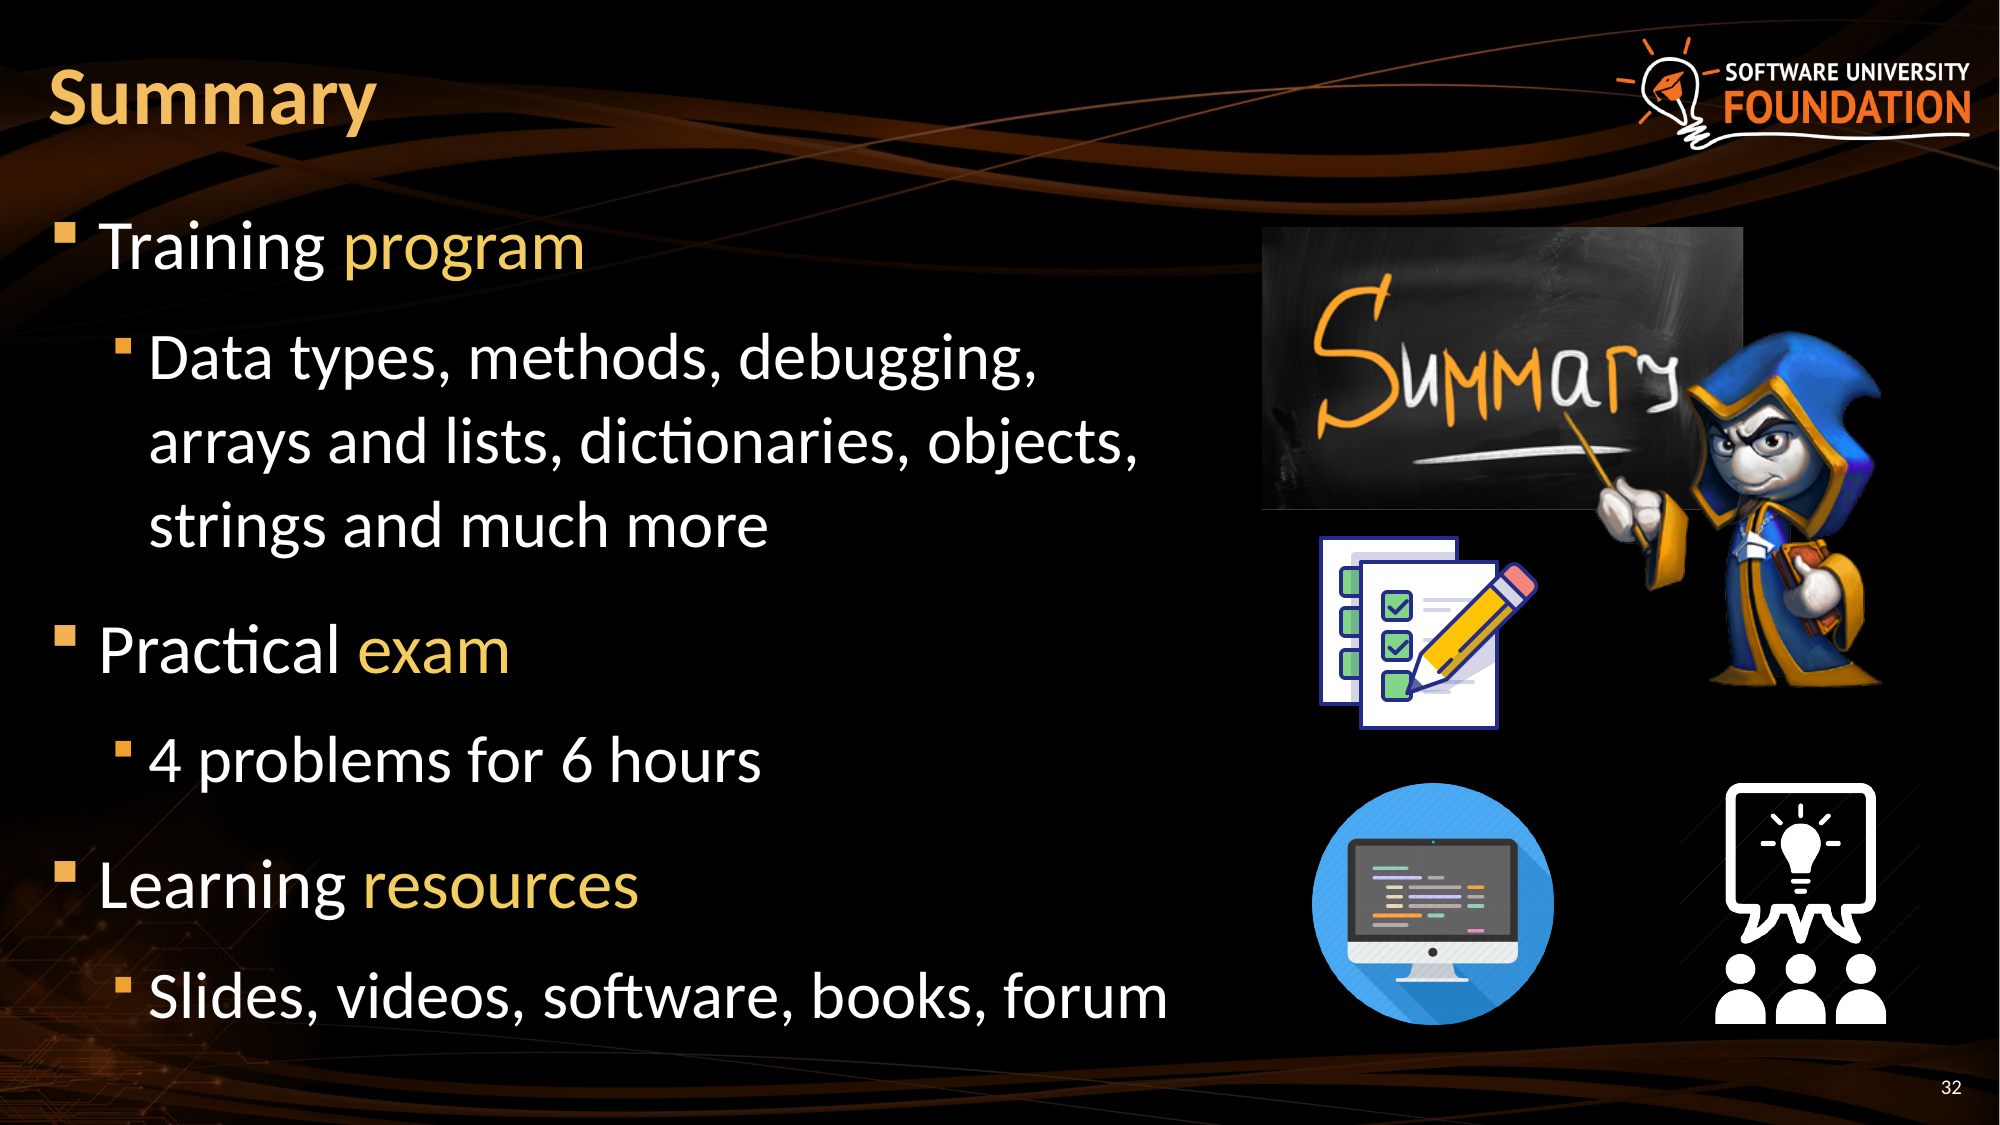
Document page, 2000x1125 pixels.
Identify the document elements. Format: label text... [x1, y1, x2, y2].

list Training program Data types, methods, debugging, arrays and lists, dictionaries, objects, strings and much more Practical exam 4 problems for 6 hours Learning resources Slides, videos, software, books, forum [31, 188, 1968, 1103]
picture [0, 0, 2000, 1125]
title Summary [30, 6, 1602, 189]
